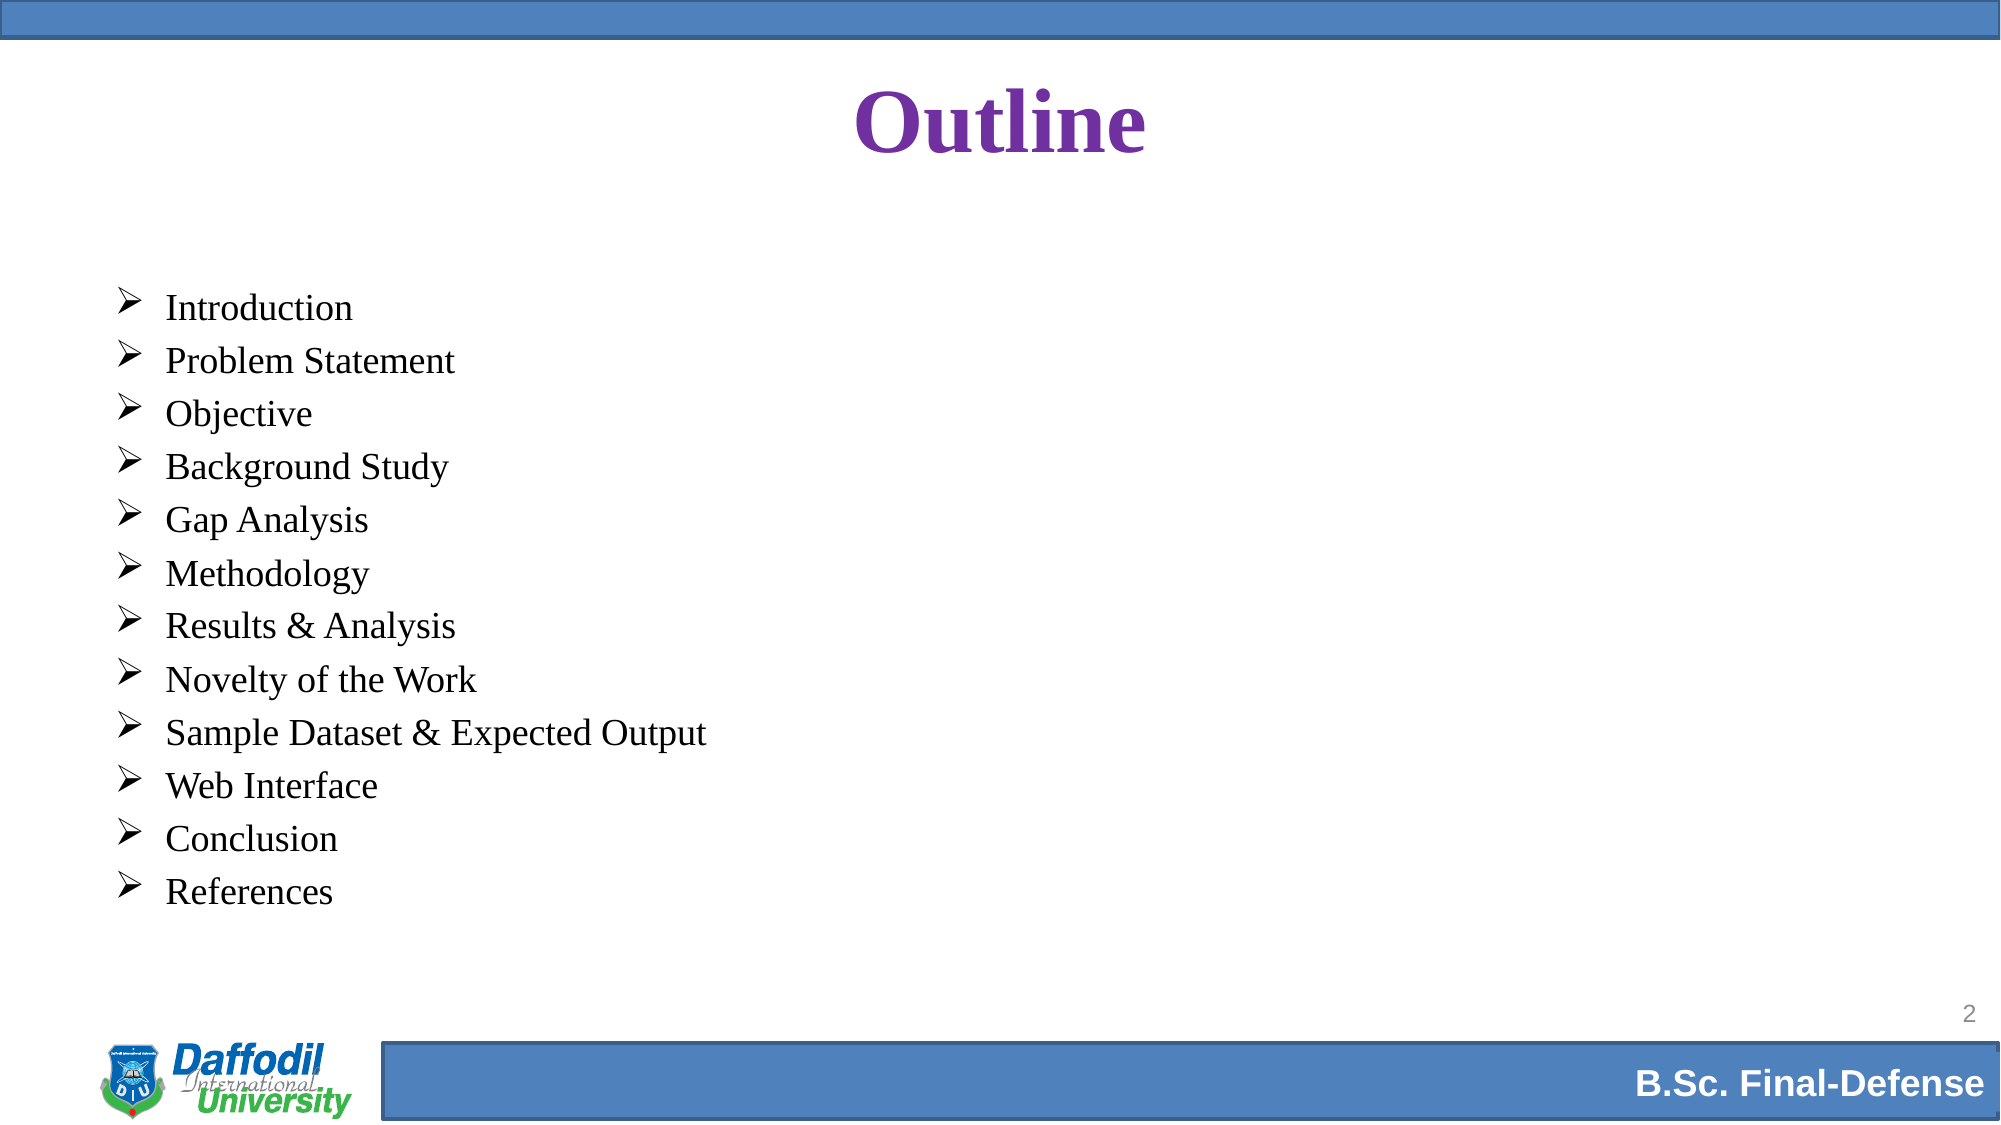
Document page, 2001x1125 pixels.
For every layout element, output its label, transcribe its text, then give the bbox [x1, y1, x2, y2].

slide_number 2 [1524, 982, 1992, 1043]
text_box B.Sc. Final-Defense [1462, 1051, 2000, 1112]
title Outline [324, 45, 1675, 188]
picture [125, 1078, 132, 1084]
list Introduction Problem Statement Objective Background Study Gap Analysis Methodology Results & Analysis Novelty of the Work Sample Dataset & Expected Output Web Interface Conclusion References [99, 275, 1900, 925]
